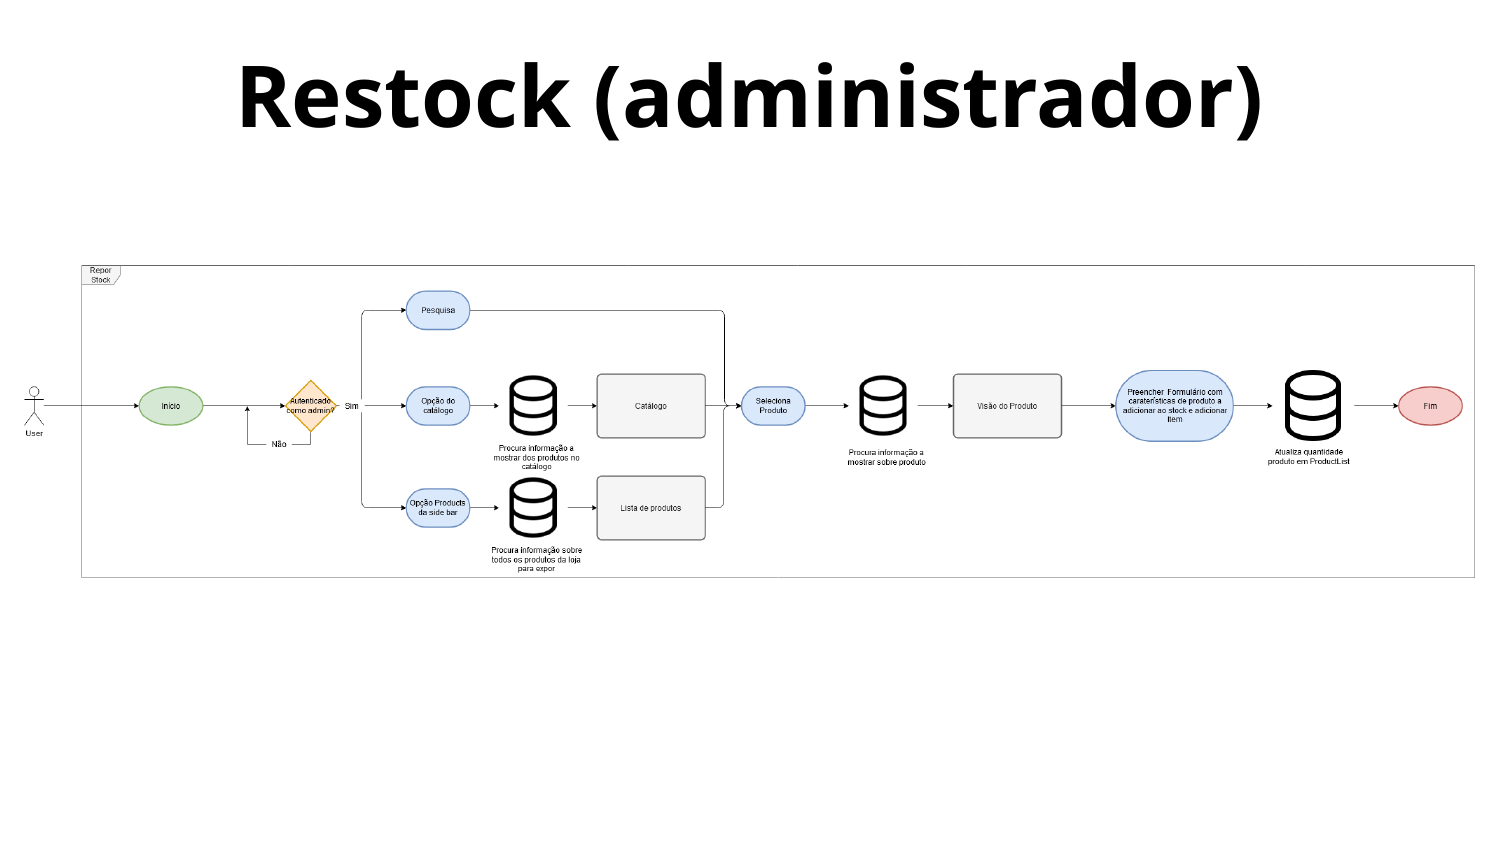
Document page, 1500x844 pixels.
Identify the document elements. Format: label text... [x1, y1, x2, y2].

picture [24, 265, 1476, 579]
title Restock (administrador) [51, 16, 1449, 161]
